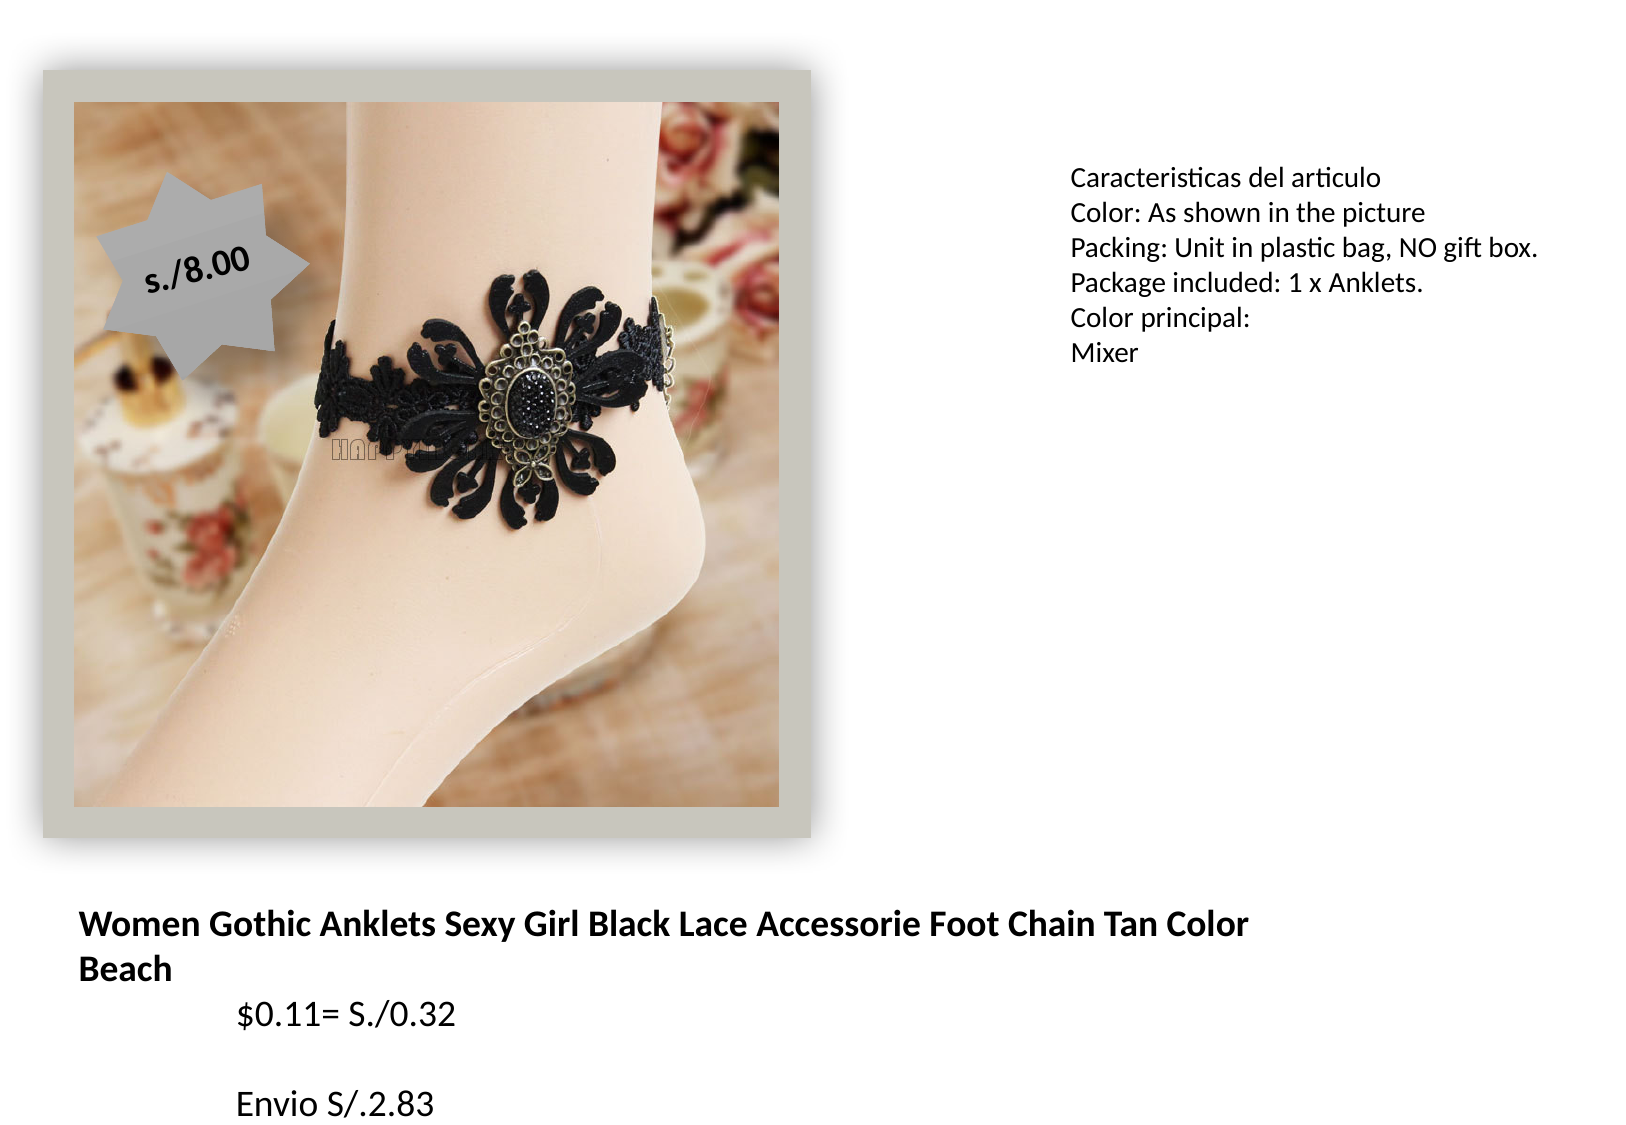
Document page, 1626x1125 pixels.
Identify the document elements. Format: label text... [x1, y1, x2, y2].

text_box Caracteristicas del articulo Color: As shown in the picture Packing: Unit in plastic bag, NO gift box. Package included: 1 x Anklets. Color principal: Mixer [1055, 151, 1575, 376]
text_box $0.11= S./0.32 Envio S/.2.83 [221, 981, 472, 1125]
text_box Women Gothic Anklets Sexy Girl Black Lace Accessorie Foot Chain Tan Color Beach [63, 891, 1315, 997]
picture [74, 101, 780, 807]
